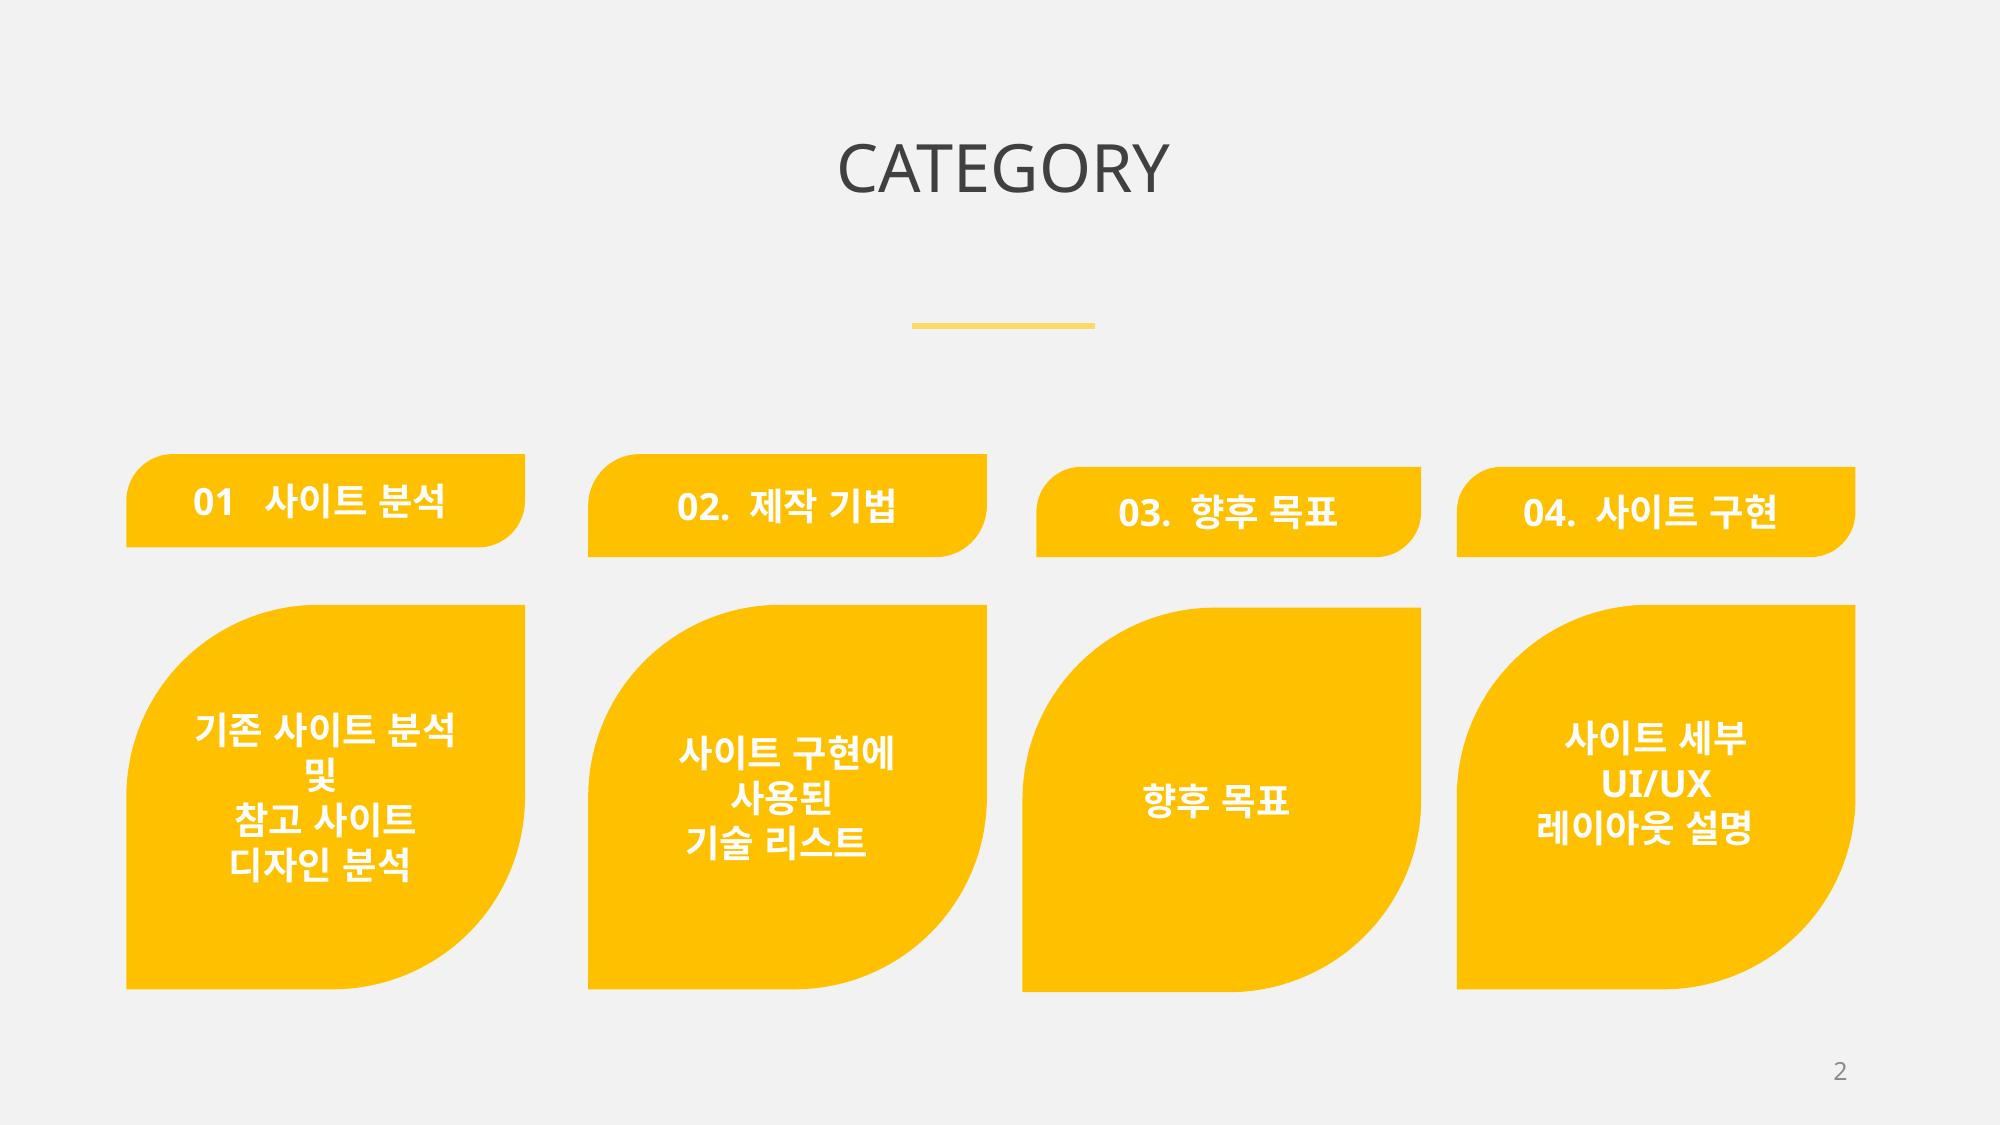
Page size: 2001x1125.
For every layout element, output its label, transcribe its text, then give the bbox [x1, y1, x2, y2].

text_box 사이트 구현에 사용된 기술 리스트 [587, 603, 988, 991]
text_box 02. 제작 기법 [587, 453, 988, 559]
text_box 04. 사이트 구현 [1455, 465, 1857, 559]
text_box 기존 사이트 분석 및 참고 사이트 디자인 분석 [125, 603, 527, 991]
text_box CATEGORY [411, 78, 1596, 214]
text_box 사이트 세부 UI/UX 레이아웃 설명 [1455, 603, 1857, 991]
text_box 향후 목표 [1021, 606, 1423, 994]
slide_number 2 [1412, 1042, 1863, 1103]
text_box 03. 향후 목표 [1035, 465, 1423, 559]
text_box 01 사이트 분석 [125, 453, 527, 549]
